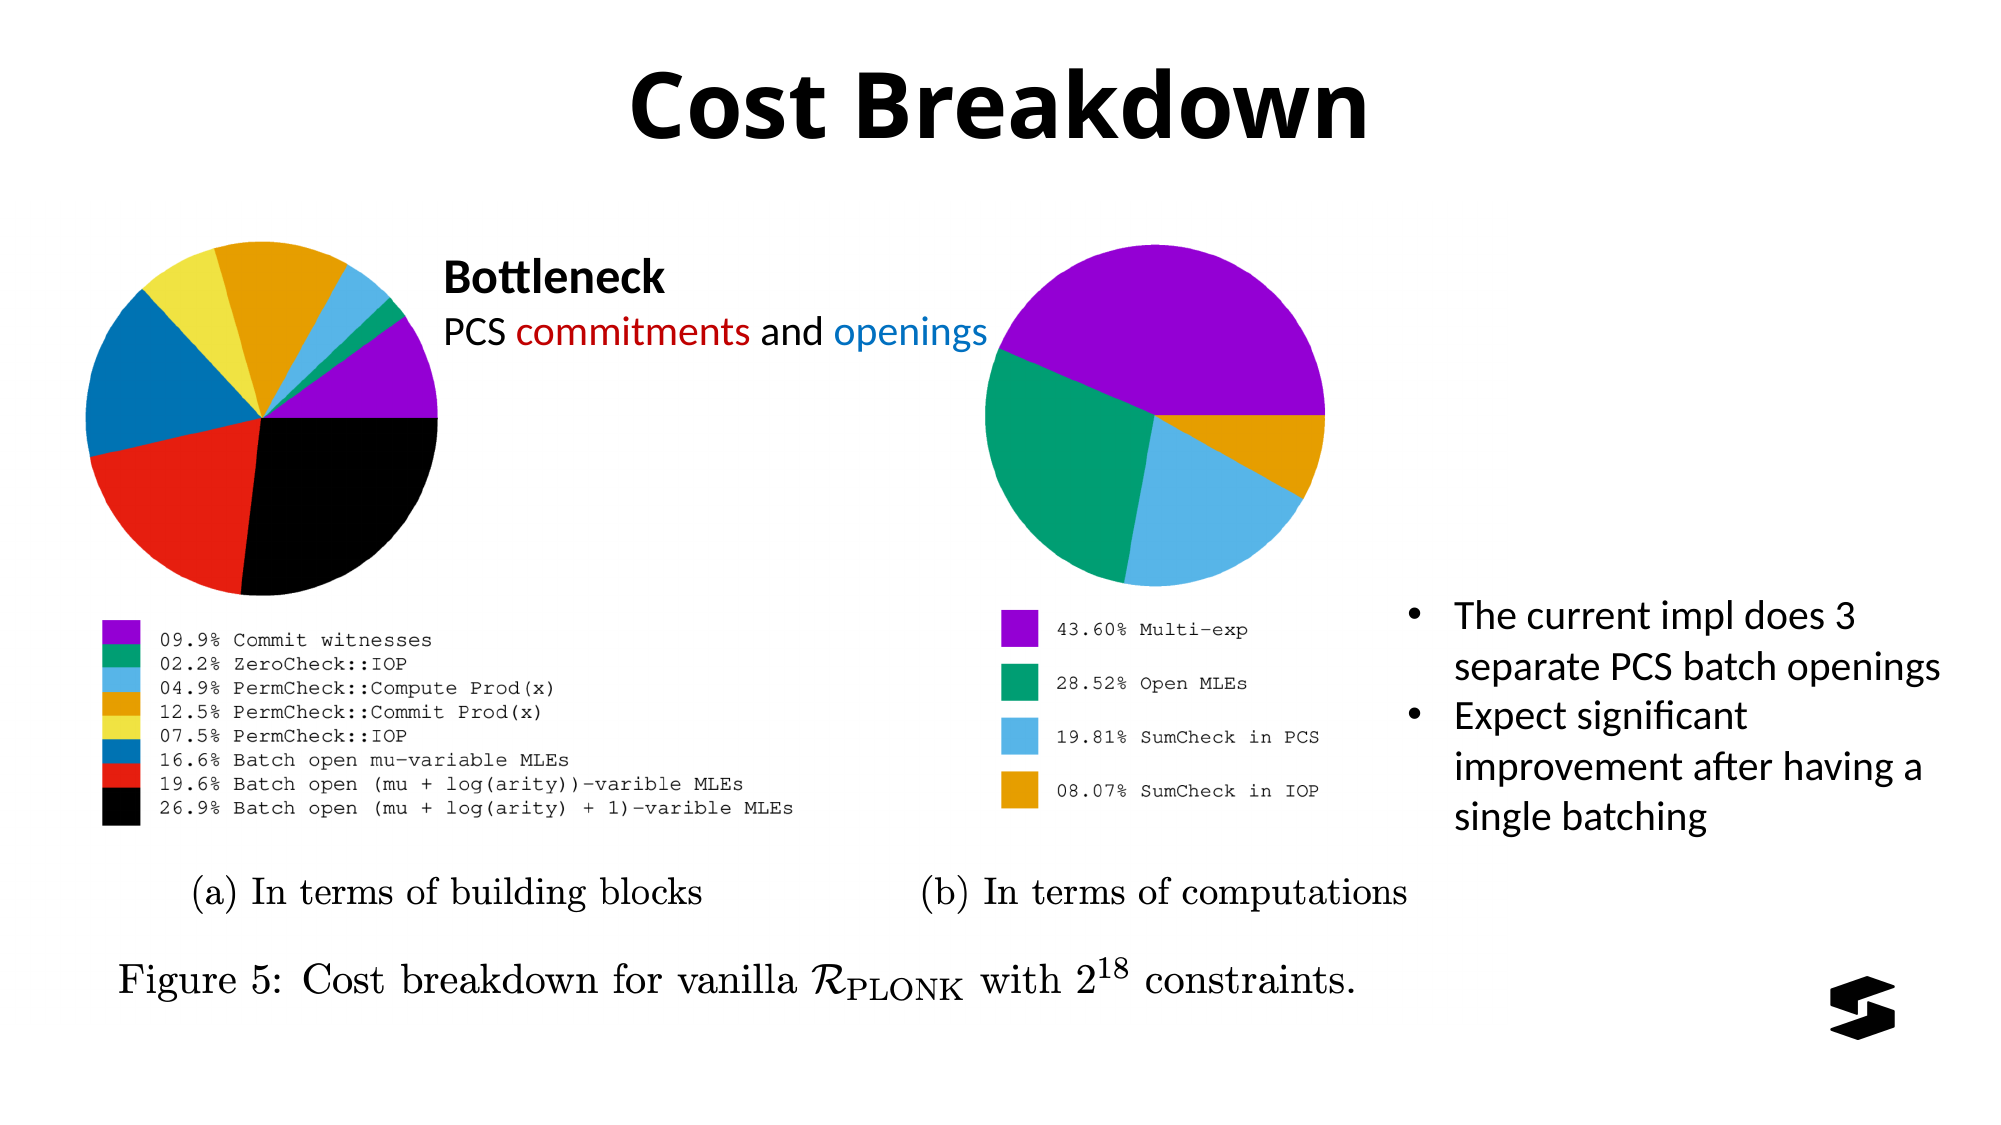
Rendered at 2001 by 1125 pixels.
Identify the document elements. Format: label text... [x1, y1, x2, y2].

picture [0, 201, 1508, 1025]
text_box The current impl does 3 separate PCS batch openings Expect significant improvement after having a single batching [1508, 580, 2000, 846]
picture [1805, 951, 1920, 1065]
title Cost Breakdown [0, 0, 2000, 218]
